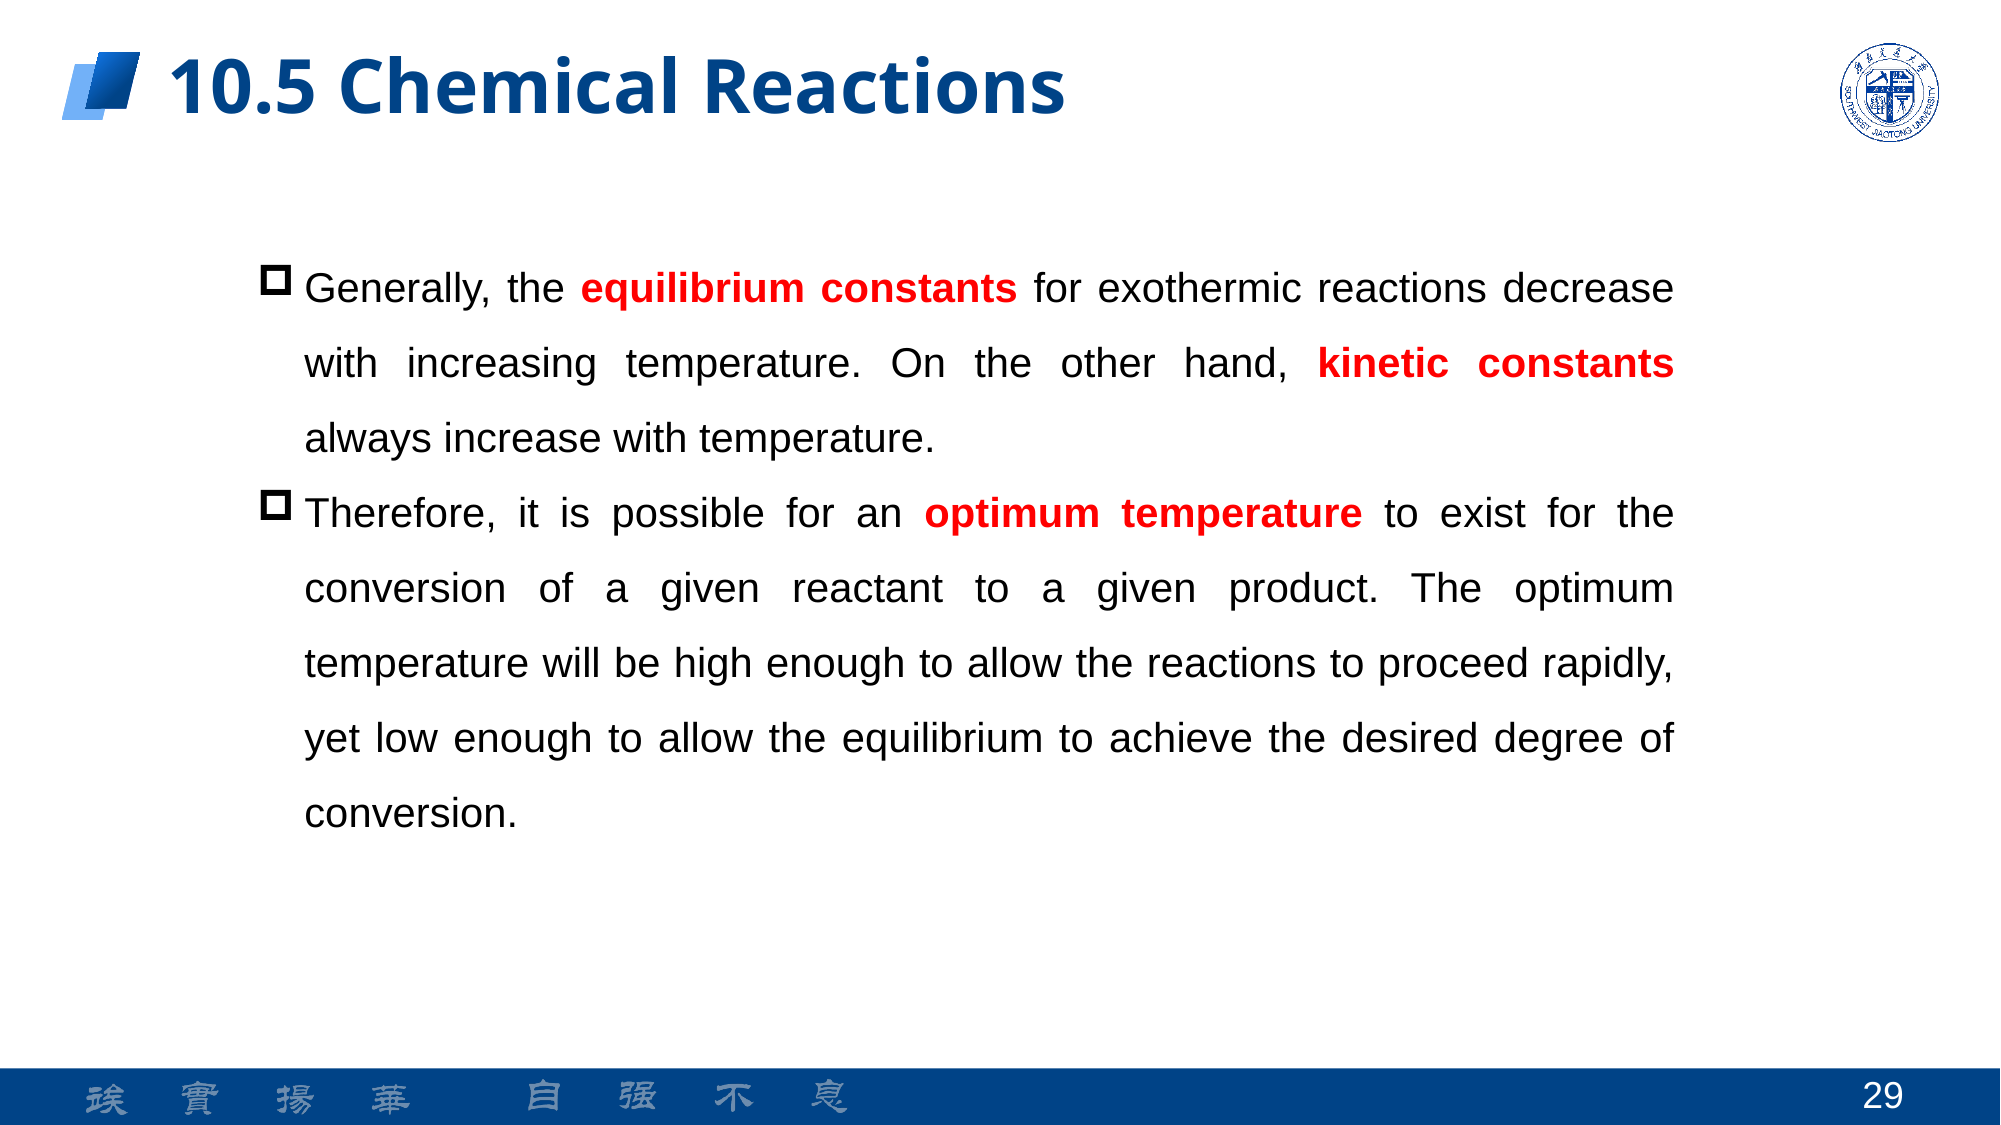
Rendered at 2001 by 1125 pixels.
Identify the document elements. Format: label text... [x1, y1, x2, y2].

text_box 10.5 Chemical Reactions [152, 31, 1703, 137]
text_box Generally, the equilibrium constants for exothermic reactions decrease with increasing temperature. On the other hand, kinetic constants always increase with temperature. Therefore, it is possible for an optimum temperature to exist for the conversion of a given reactant to a given product. The optimum temperature will be high enough to allow the reactions to proceed rapidly, yet low enough to allow the equilibrium to achieve the desired degree of conversion. [242, 228, 1690, 844]
picture [86, 1078, 848, 1115]
text_box [85, 52, 140, 109]
picture [1840, 43, 1939, 142]
text_box [61, 63, 105, 121]
